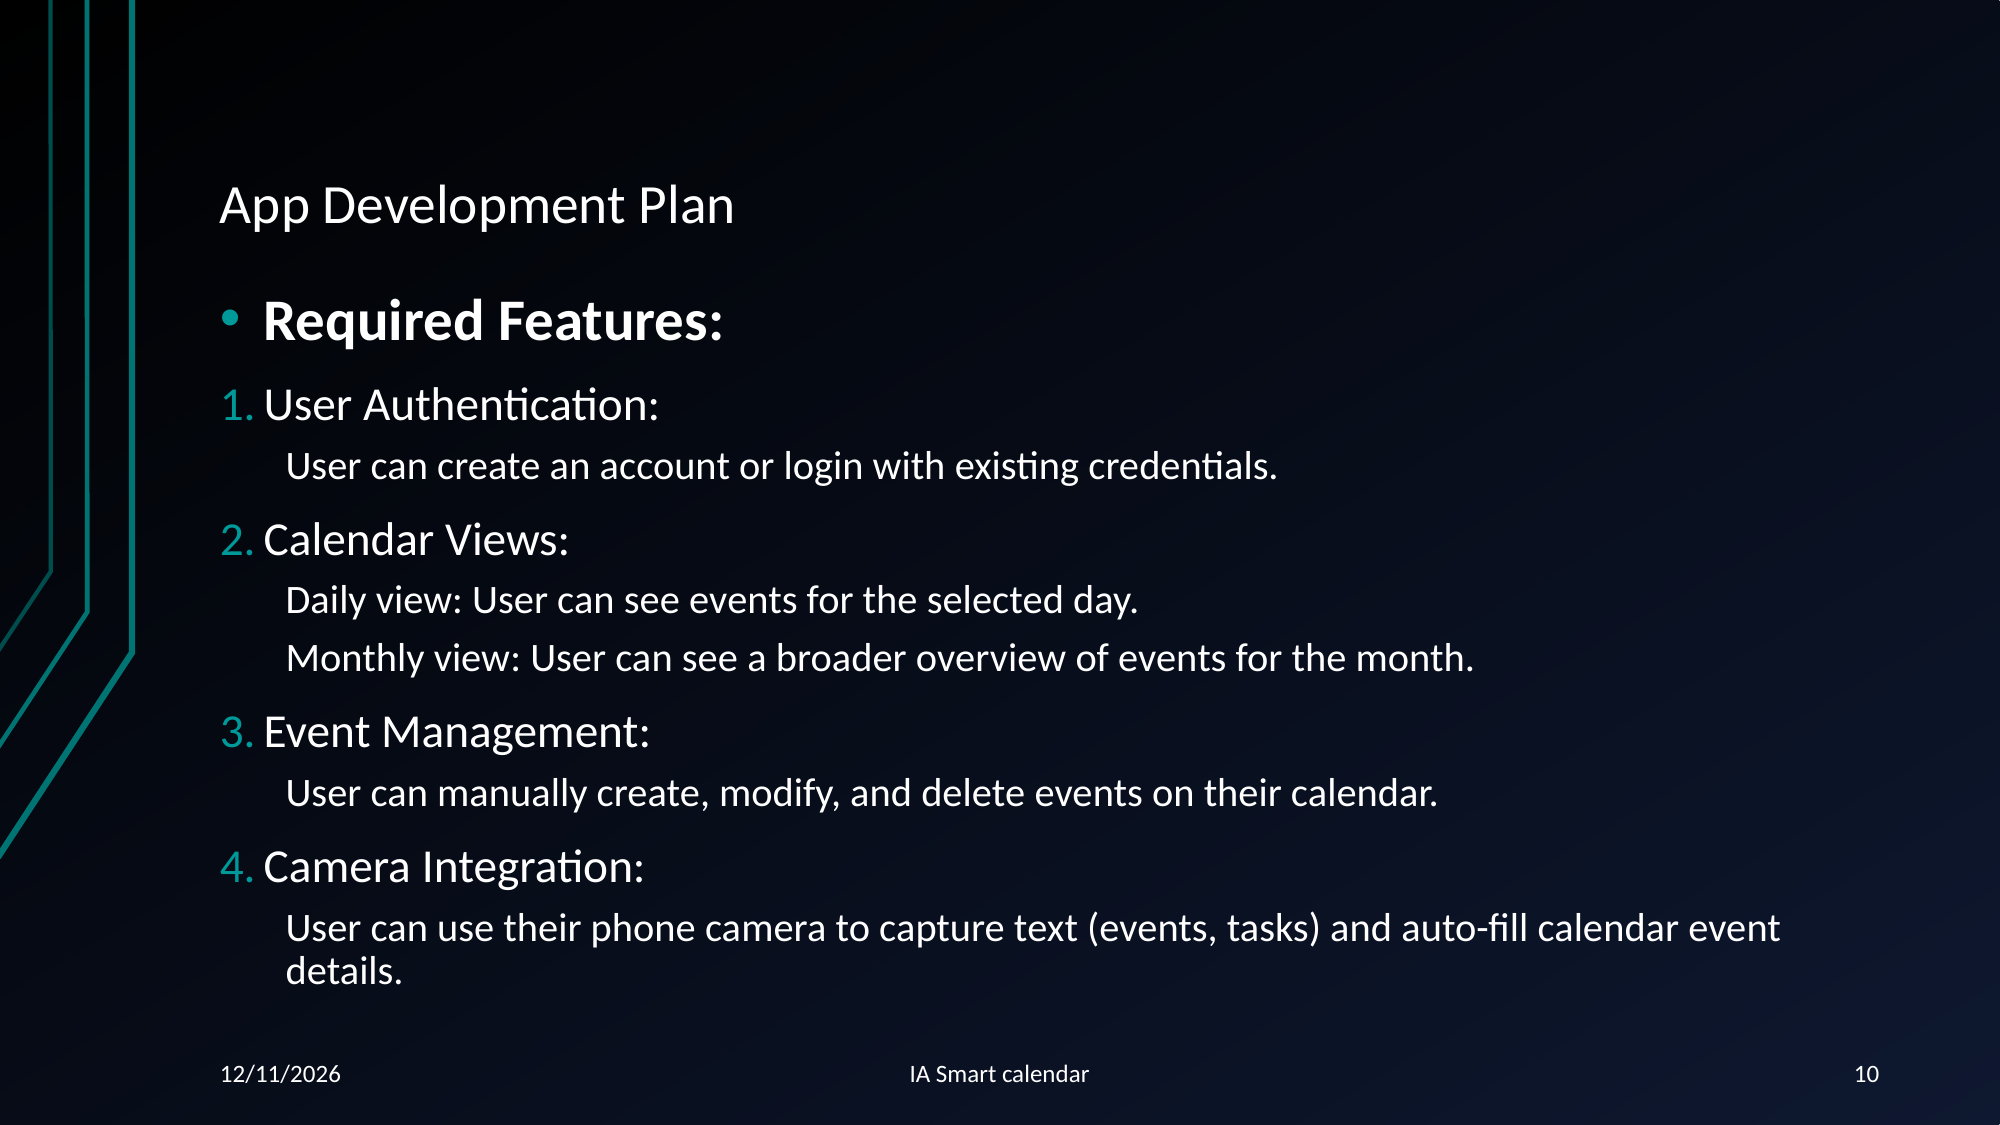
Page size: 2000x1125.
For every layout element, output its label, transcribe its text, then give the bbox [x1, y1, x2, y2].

title App Development Plan [199, 45, 1900, 246]
slide_number 10 [1732, 1042, 1900, 1103]
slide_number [199, 1042, 566, 1103]
list Required Features: User Authentication: User can create an account or login with existing credentials. Calendar Views: Daily view: User can see events for the selected day. Monthly view: User can see a broader overview of events for the month. Event Management: User can manually create, modify, and delete events on their calendar. Camera Integration: User can use their phone camera to capture text (events, tasks) and auto-fill calendar event details. [199, 279, 1900, 1012]
footer IA Smart calendar [566, 1042, 1433, 1103]
